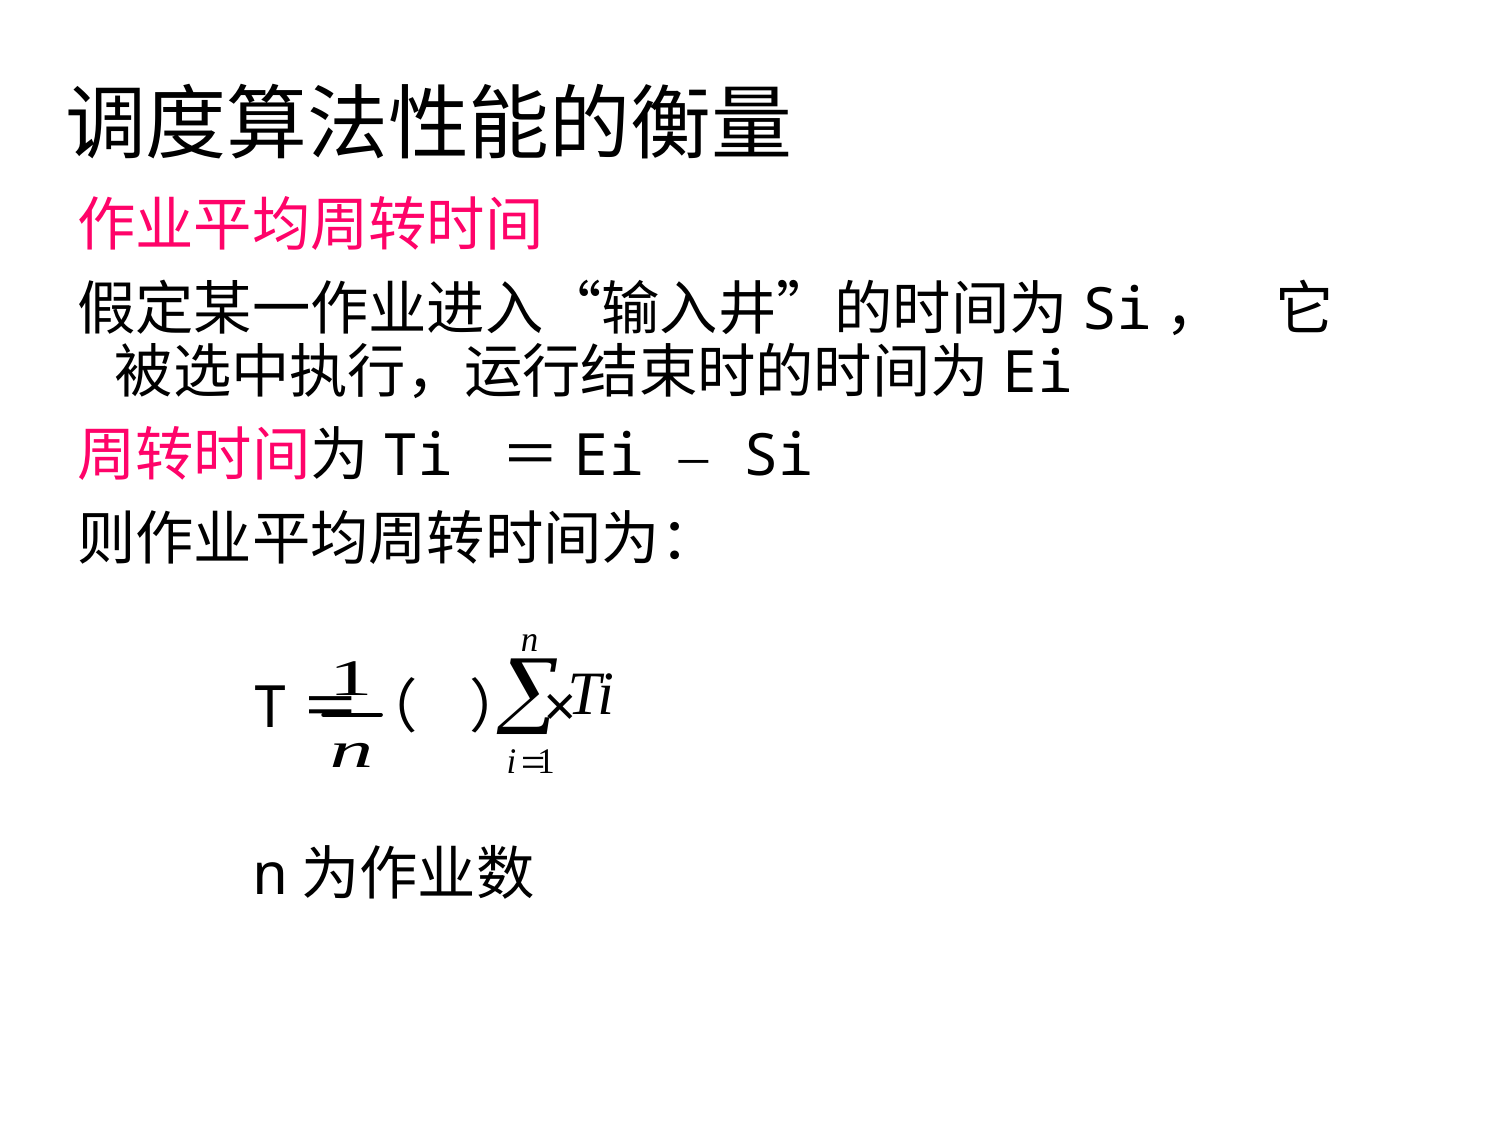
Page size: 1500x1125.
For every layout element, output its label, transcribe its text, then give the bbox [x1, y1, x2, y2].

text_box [488, 611, 628, 787]
list 作业平均周转时间 假定某一作业进入“输入井”的时间为Si， 它被选中执行，运行结束时的时间为Ei 周转时间为Ti ＝Ei – Si 则作业平均周转时间为： T＝（ ）× n为作业数 [62, 187, 1388, 1036]
title 调度算法性能的衡量 [50, 75, 1329, 178]
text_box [307, 646, 396, 779]
